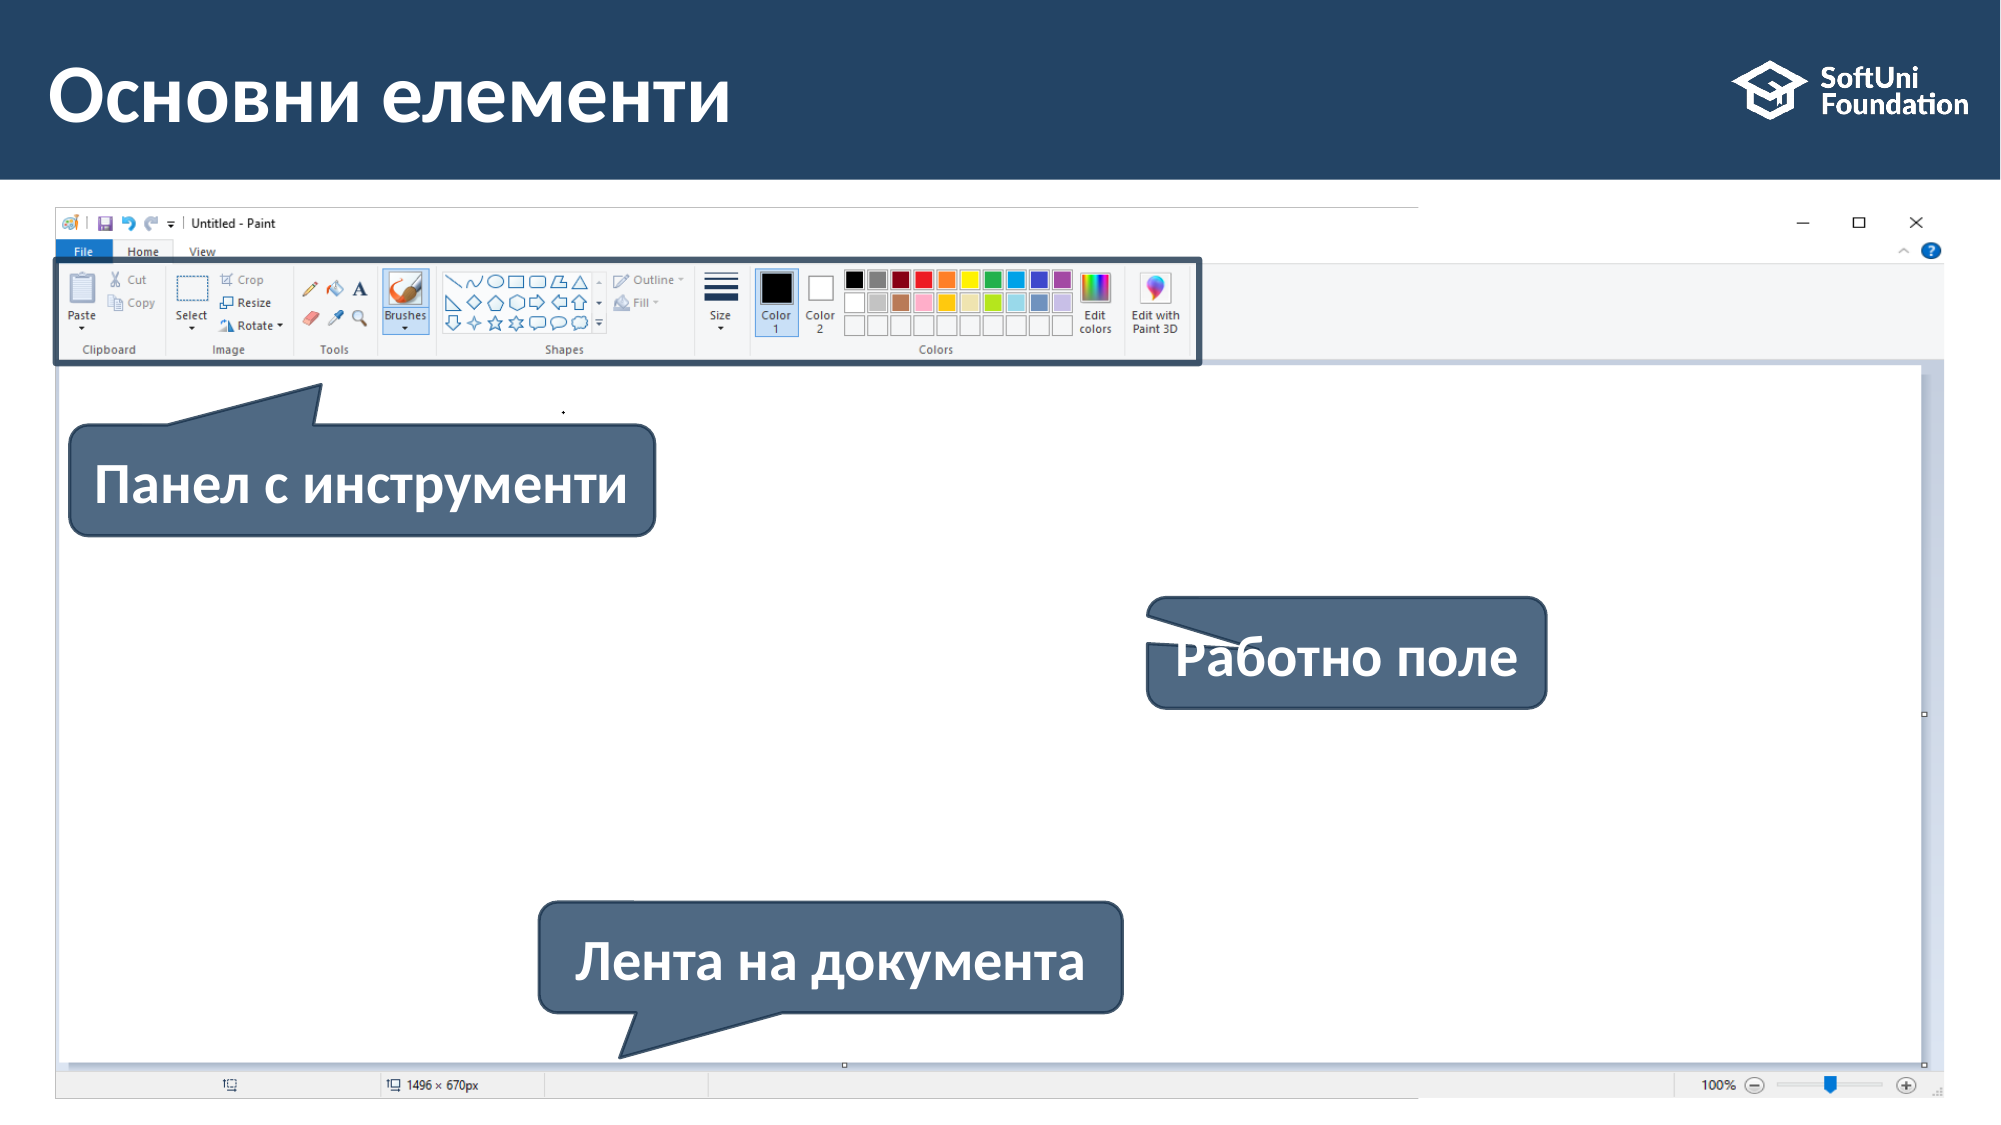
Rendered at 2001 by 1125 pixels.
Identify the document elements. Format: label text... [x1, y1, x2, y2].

picture [1731, 60, 1968, 120]
title Основни елементи [31, 16, 1716, 162]
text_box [55, 207, 1945, 1099]
